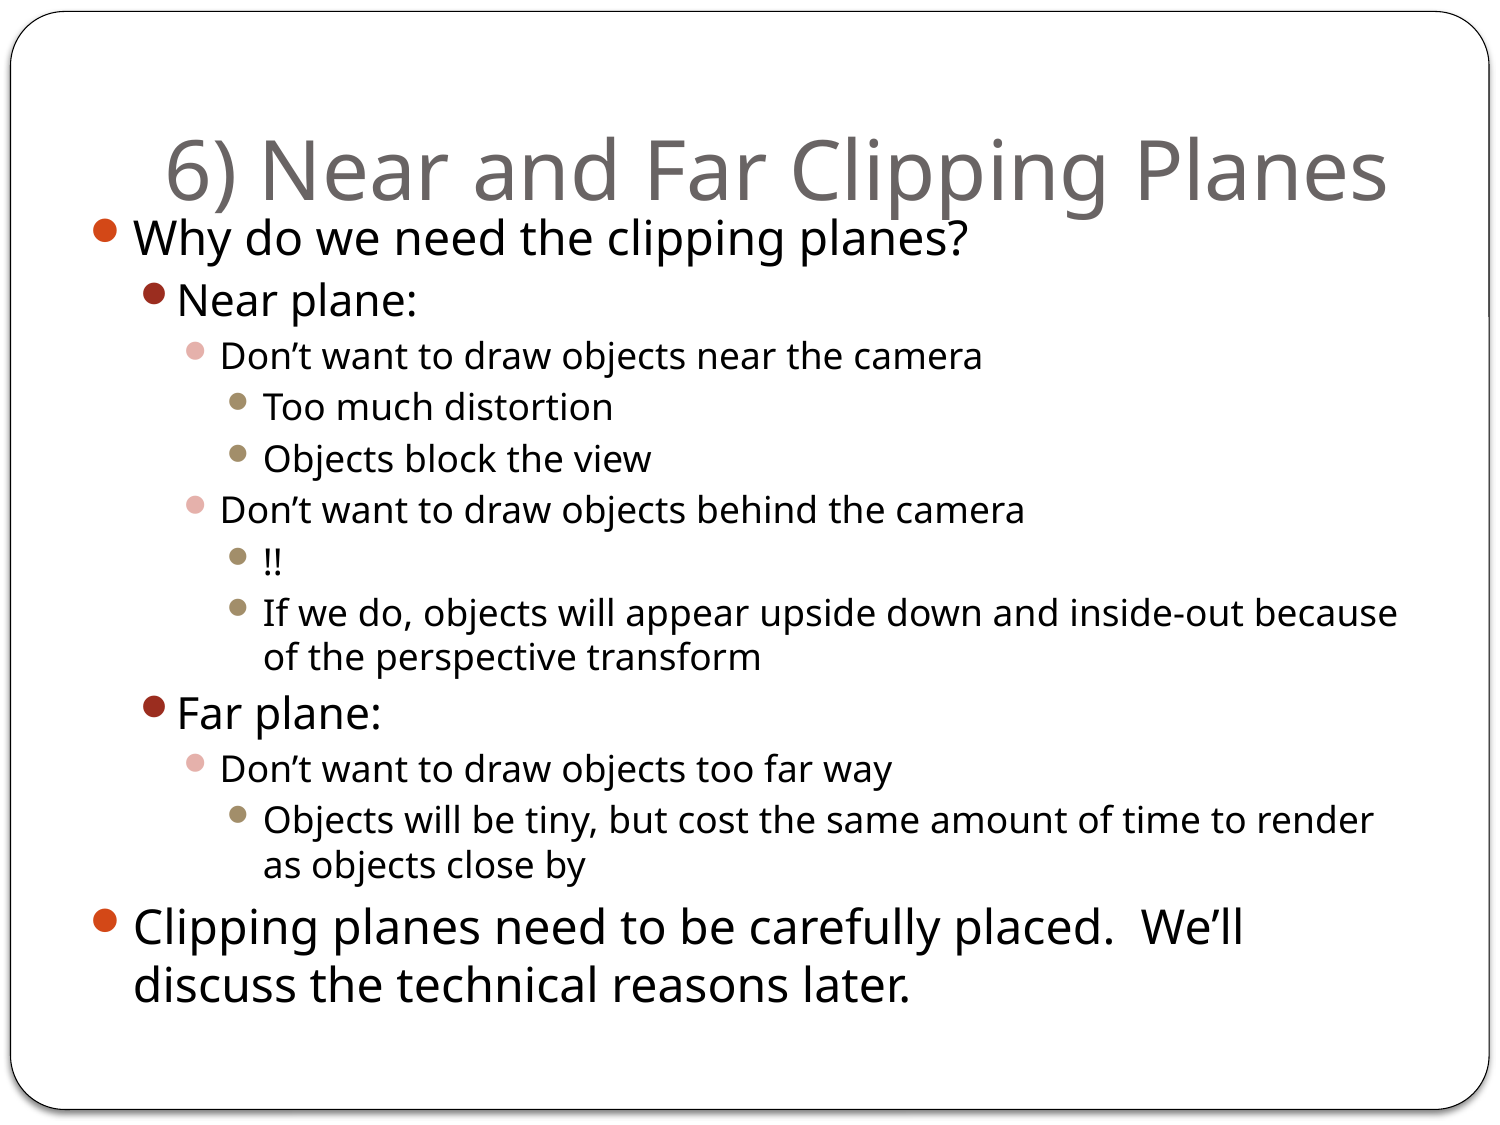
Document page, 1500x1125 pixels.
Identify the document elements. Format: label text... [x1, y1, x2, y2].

title 6) Near and Far Clipping Planes [150, 45, 1425, 233]
list Why do we need the clipping planes? Near plane: Don’t want to draw objects near the camera Too much distortion Objects block the view Don’t want to draw objects behind the camera !! If we do, objects will appear upside down and inside-out because of the perspective transform Far plane: Don’t want to draw objects too far way Objects will be tiny, but cost the same amount of time to render as objects close by Clipping planes need to be carefully placed. We’ll discuss the technical reasons later. [75, 200, 1425, 1025]
